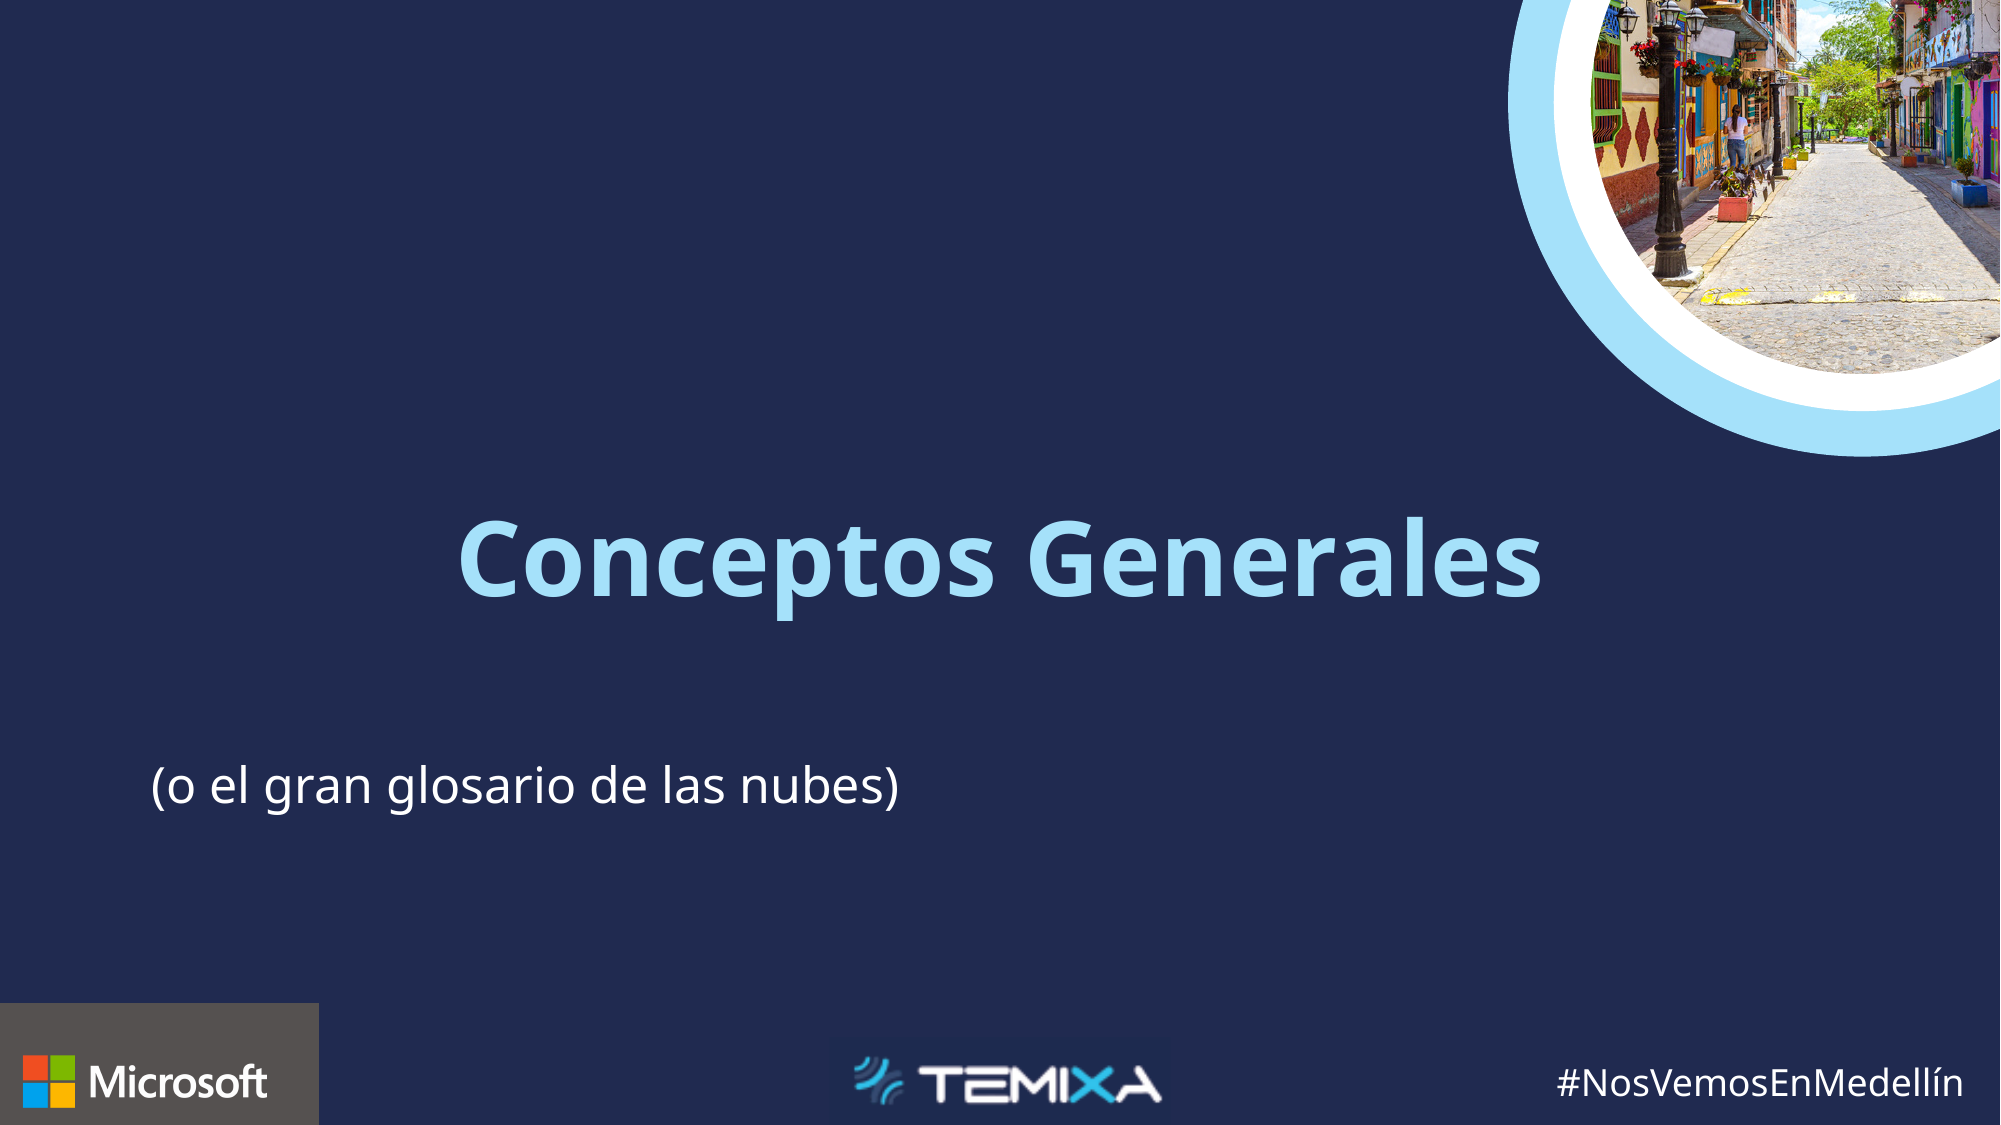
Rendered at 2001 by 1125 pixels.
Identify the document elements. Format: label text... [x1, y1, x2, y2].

picture [1591, 0, 2001, 374]
picture [829, 1037, 1171, 1125]
title Conceptos Generales [137, 413, 1863, 712]
picture [0, 1003, 319, 1125]
list (o el gran glosario de las nubes) [136, 752, 1862, 999]
